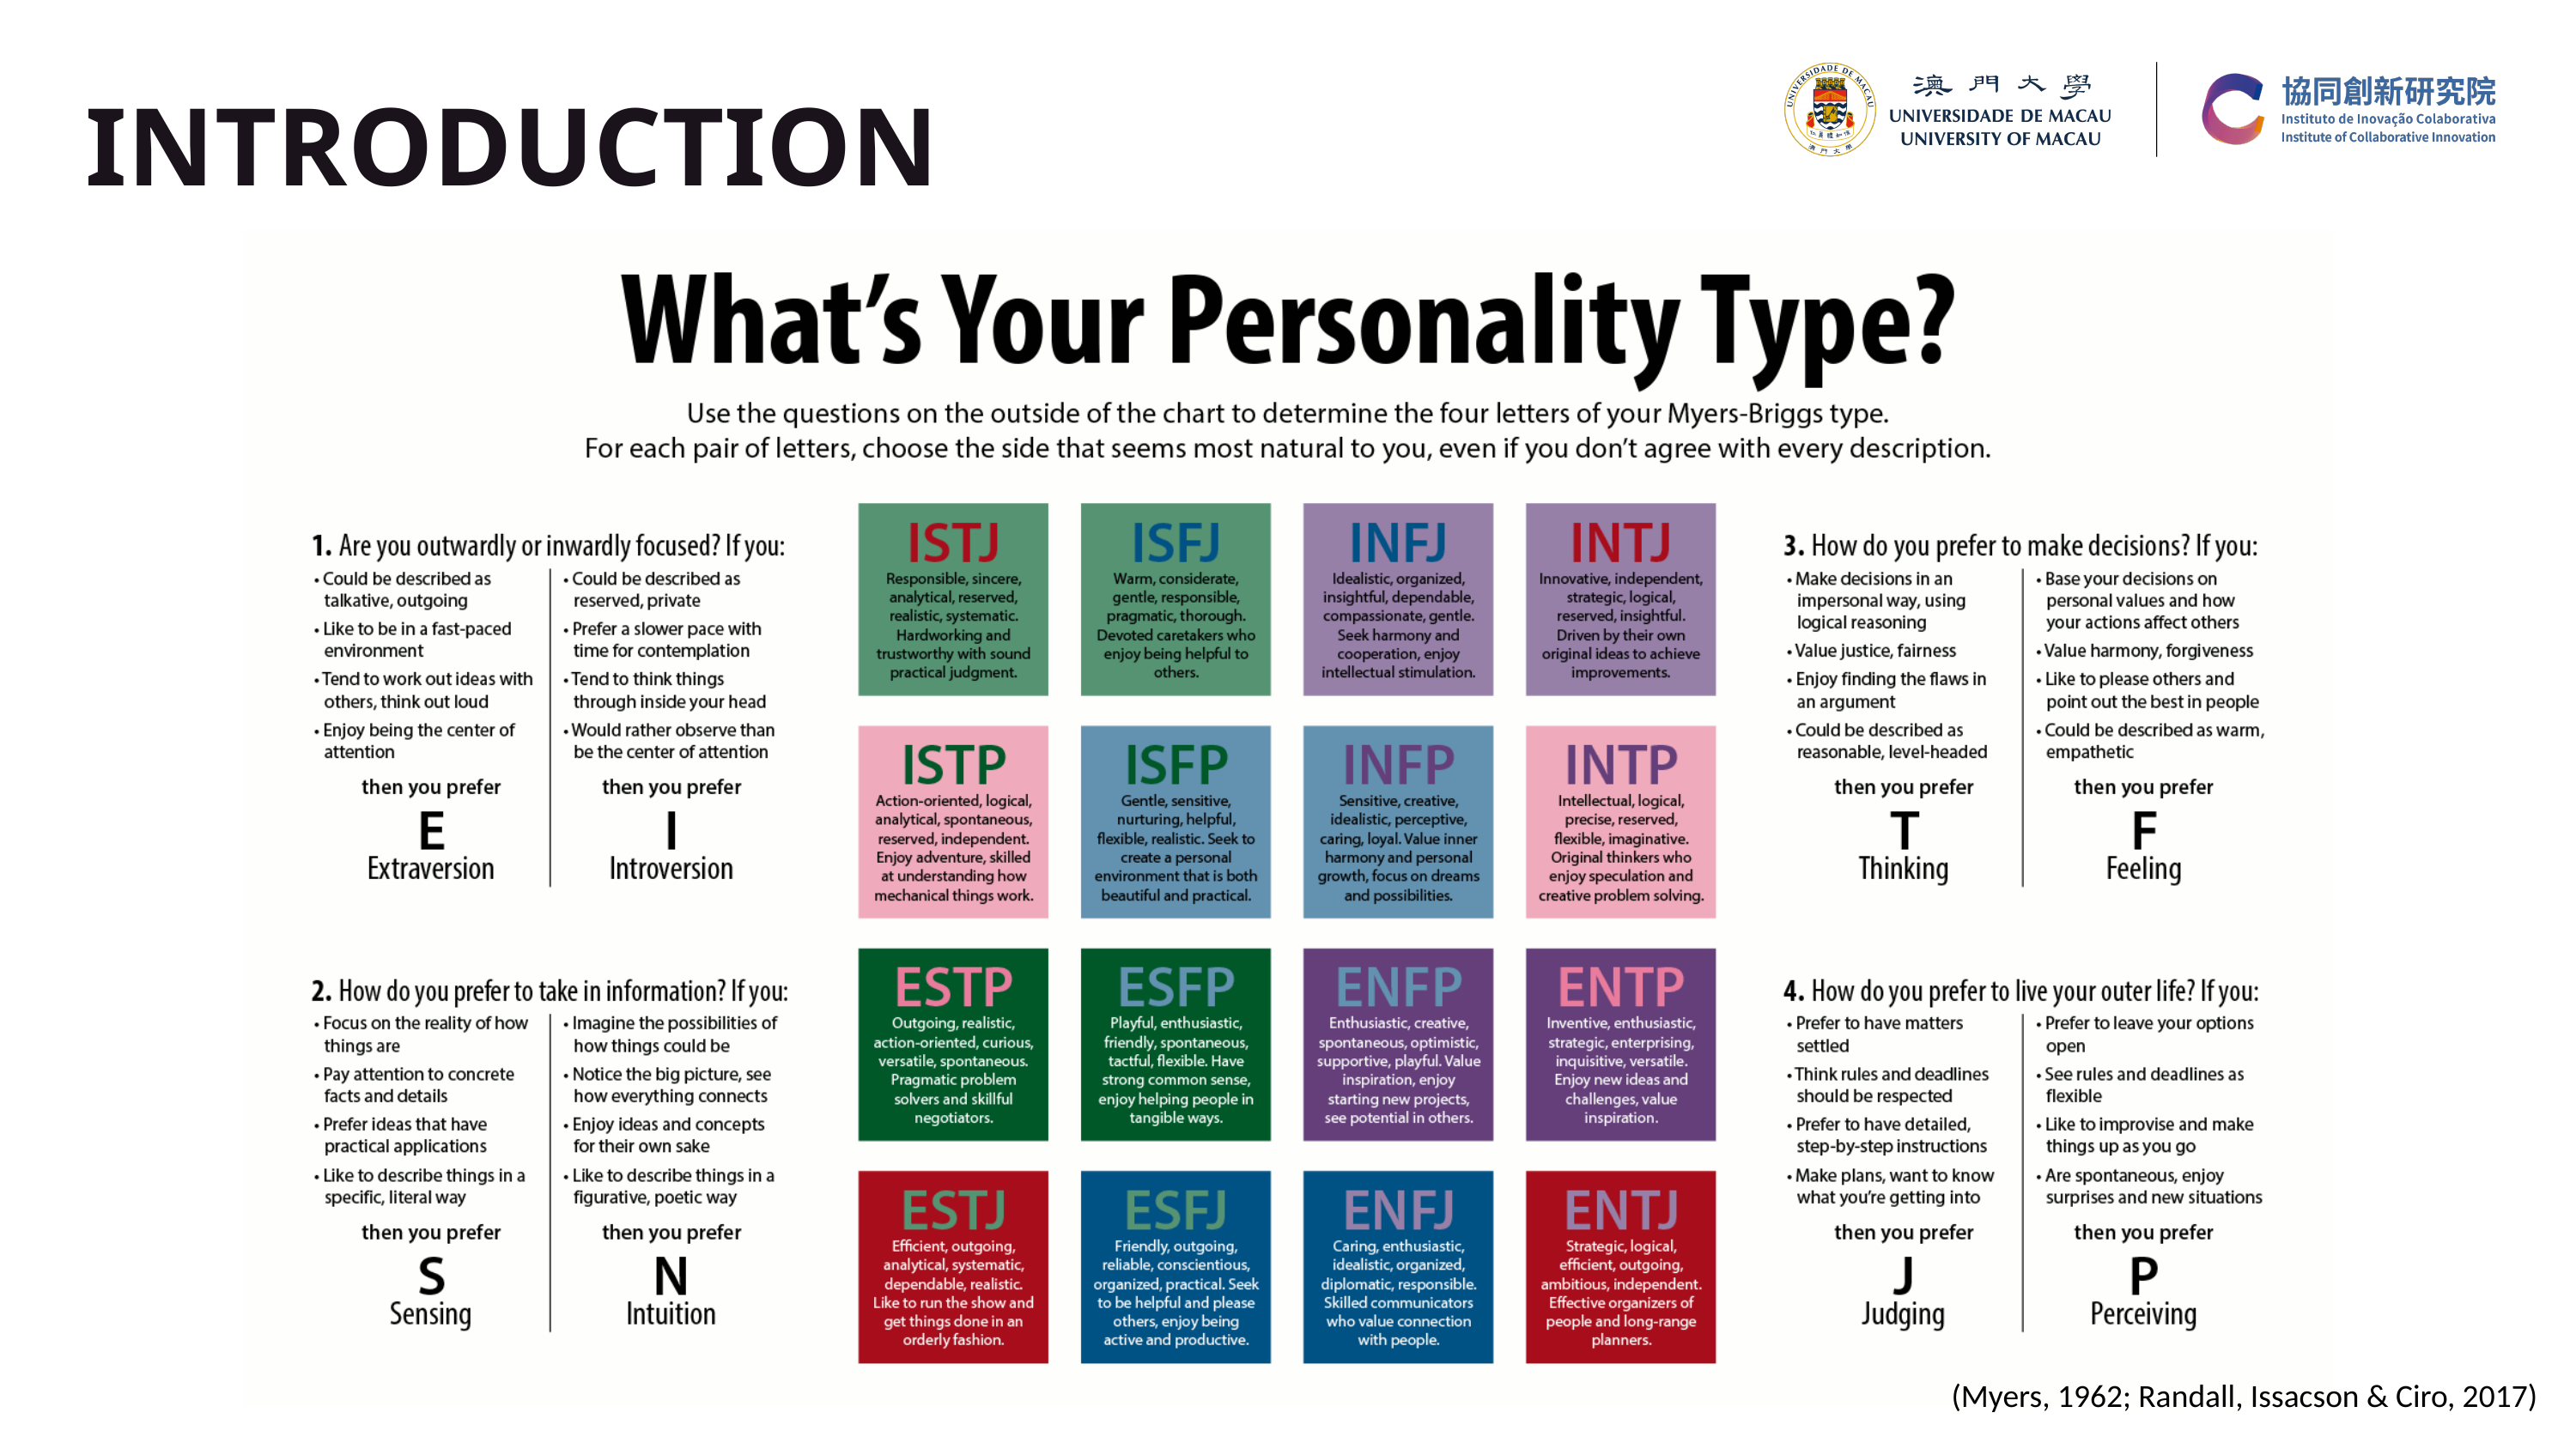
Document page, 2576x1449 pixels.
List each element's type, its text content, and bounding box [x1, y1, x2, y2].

text_box (Myers, 1962; Randall, Issacson & Ciro, 2017) [1382, 1368, 2551, 1420]
text_box INTRODUCTION [85, 55, 1457, 208]
text_box [243, 230, 2333, 1406]
picture [1759, 53, 2521, 166]
